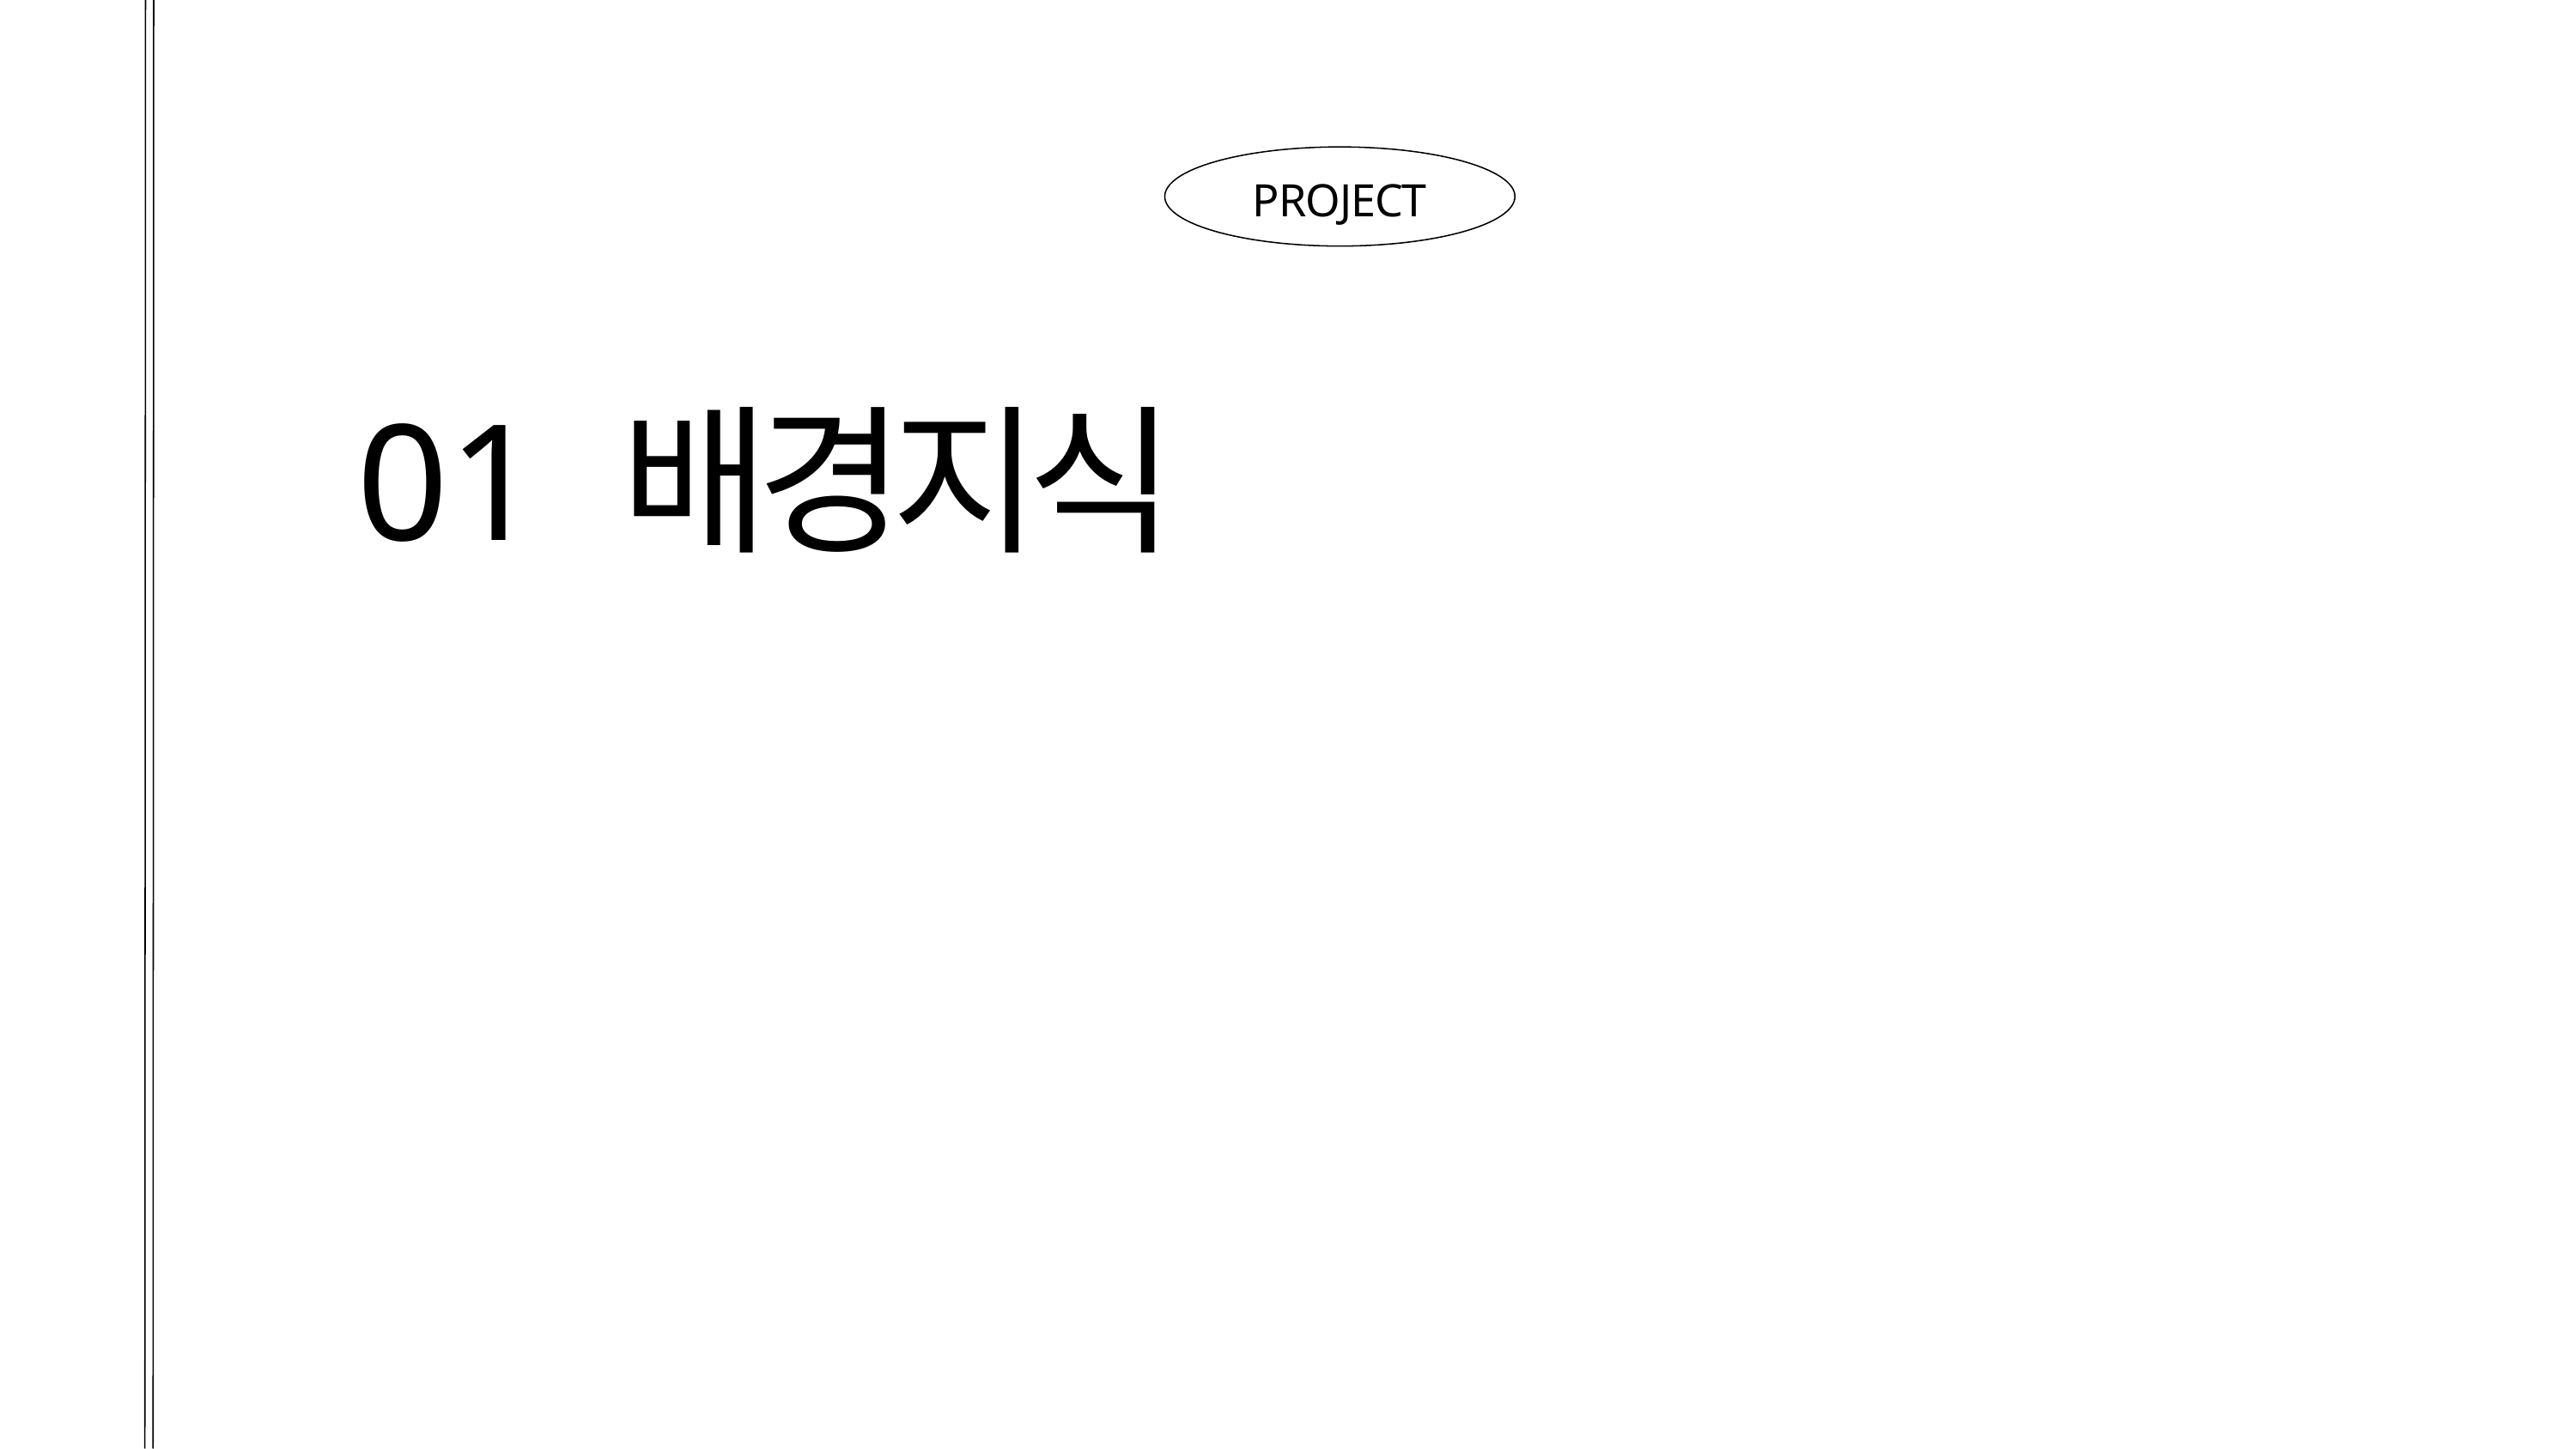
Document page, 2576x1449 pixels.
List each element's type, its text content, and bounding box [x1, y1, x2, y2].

text_box 01 배경지식 [356, 347, 2002, 573]
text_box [1164, 146, 1516, 246]
